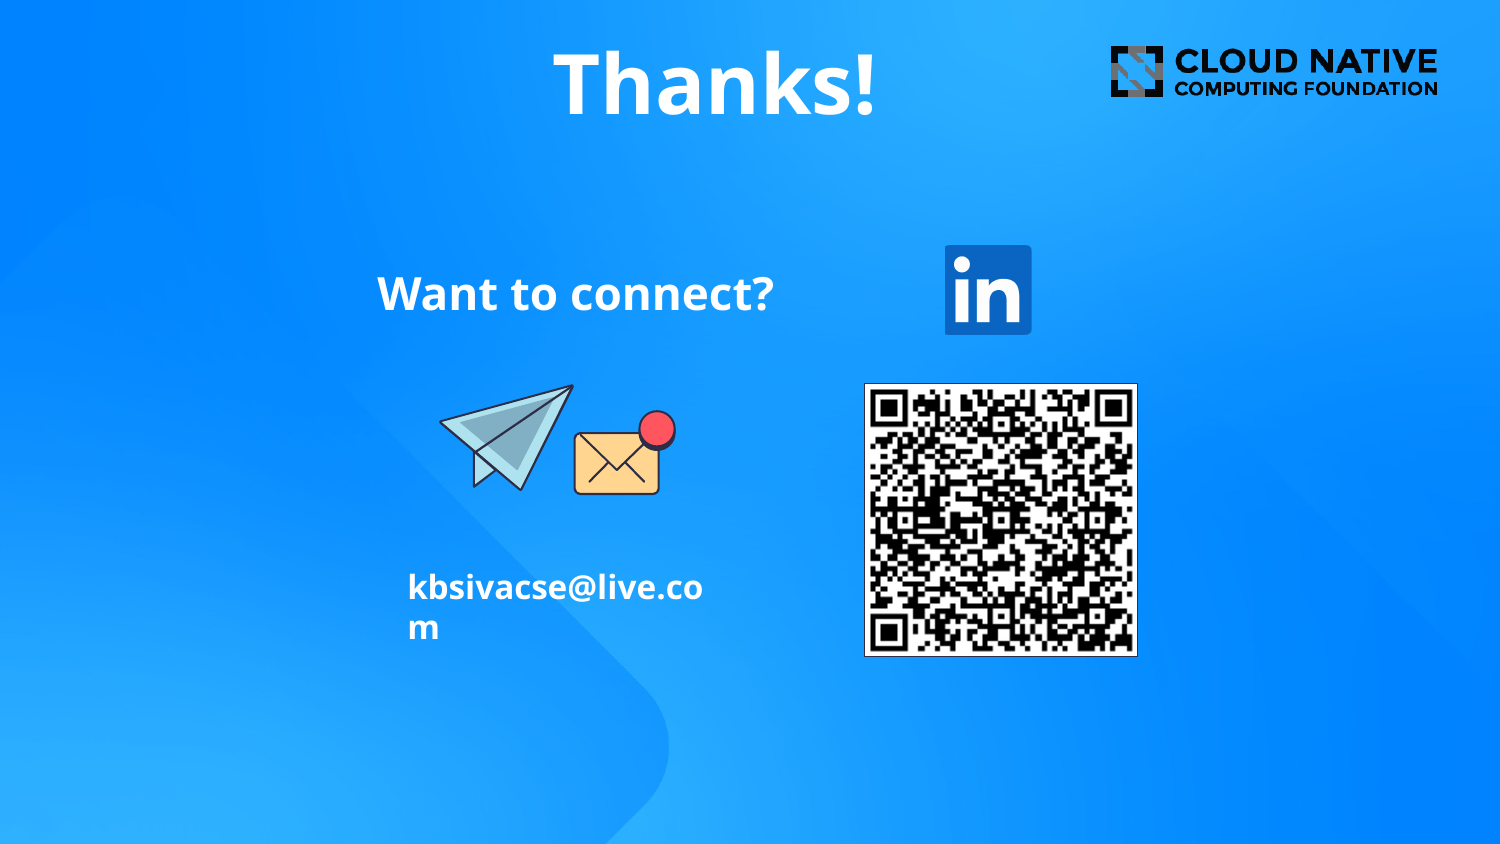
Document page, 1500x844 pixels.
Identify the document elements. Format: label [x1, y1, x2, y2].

text_box [438, 384, 575, 492]
picture [0, 0, 1500, 844]
text_box [573, 409, 676, 496]
